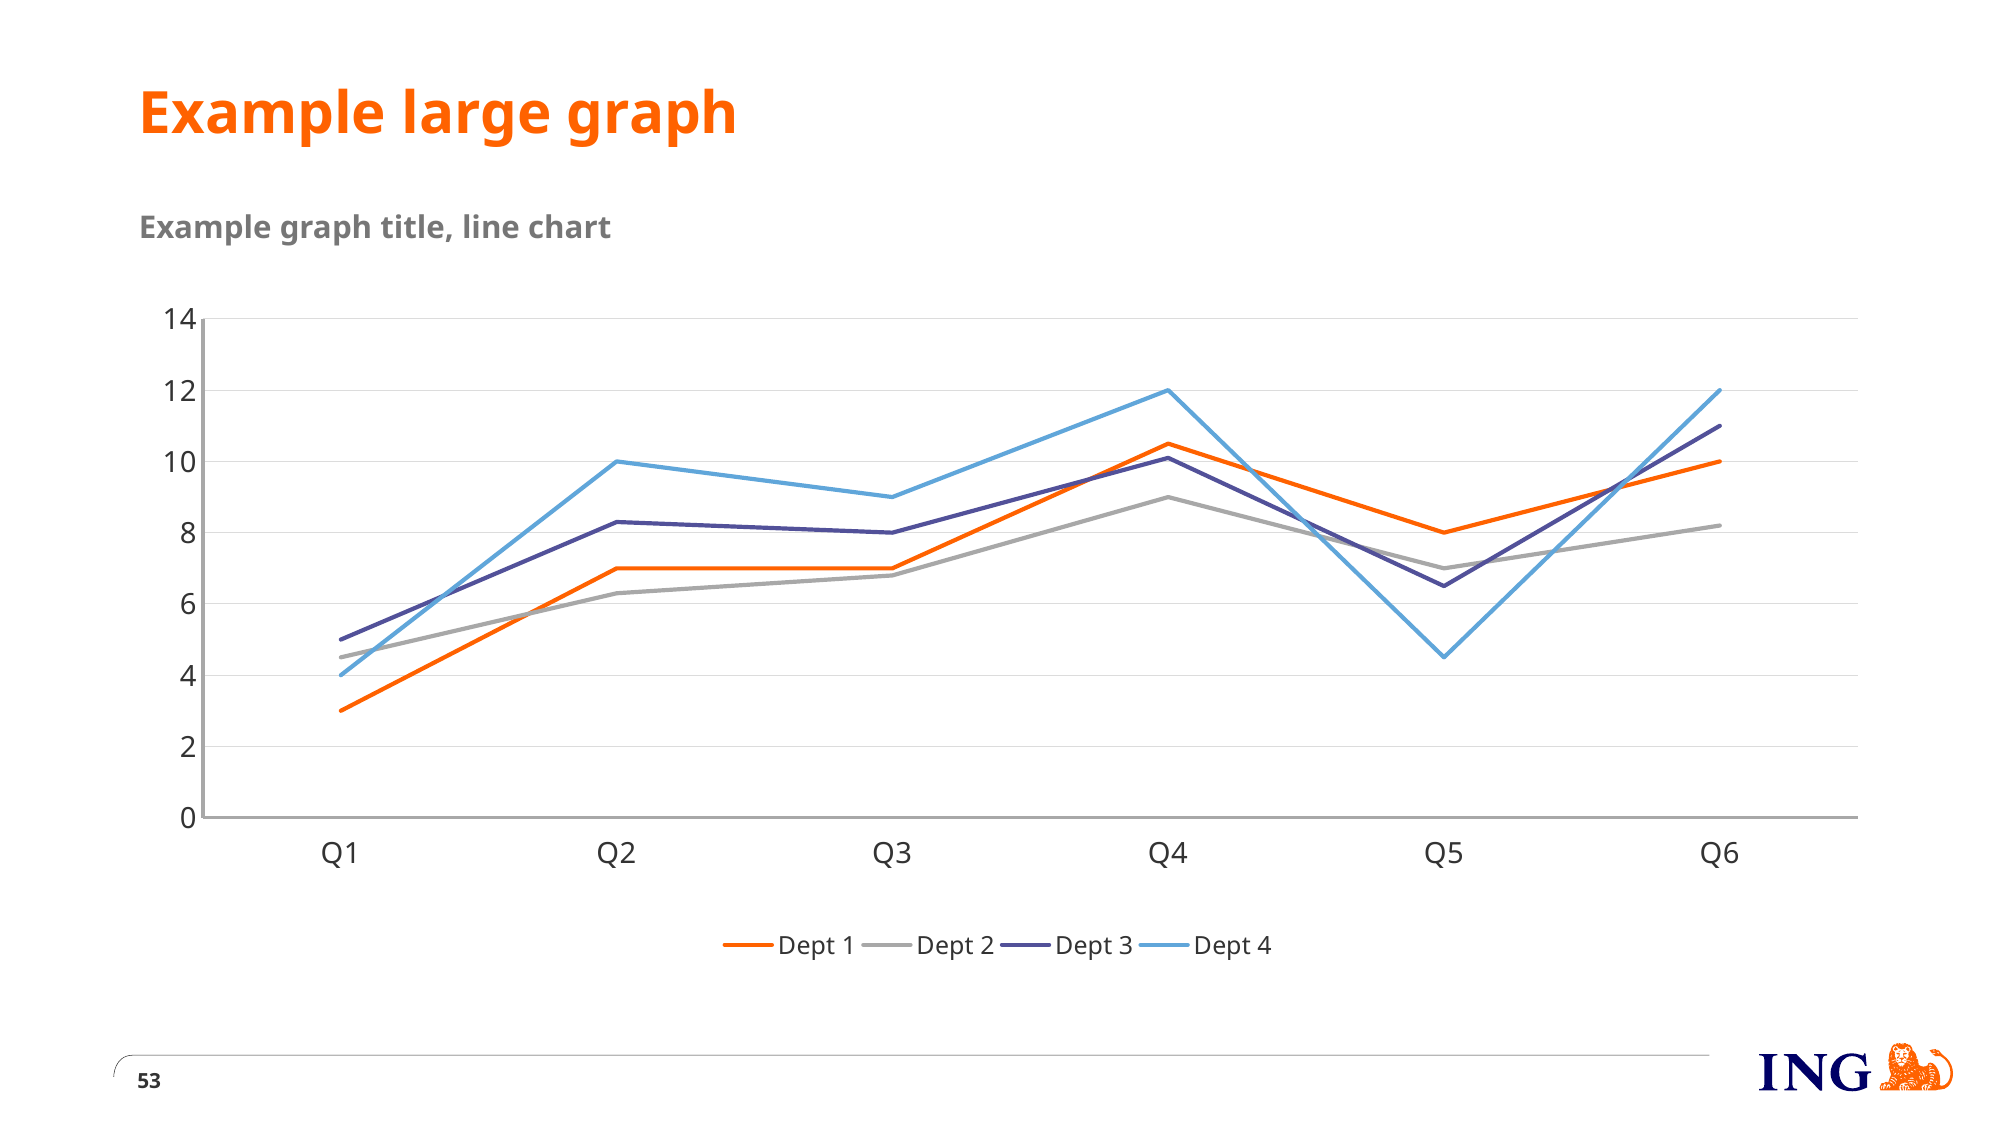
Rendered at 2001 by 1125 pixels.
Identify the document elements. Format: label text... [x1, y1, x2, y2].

list Example graph title, line chart [138, 209, 1860, 282]
chart [138, 294, 1860, 1018]
slide_number 53 [137, 1066, 219, 1097]
title Example large graph [138, 46, 1860, 187]
